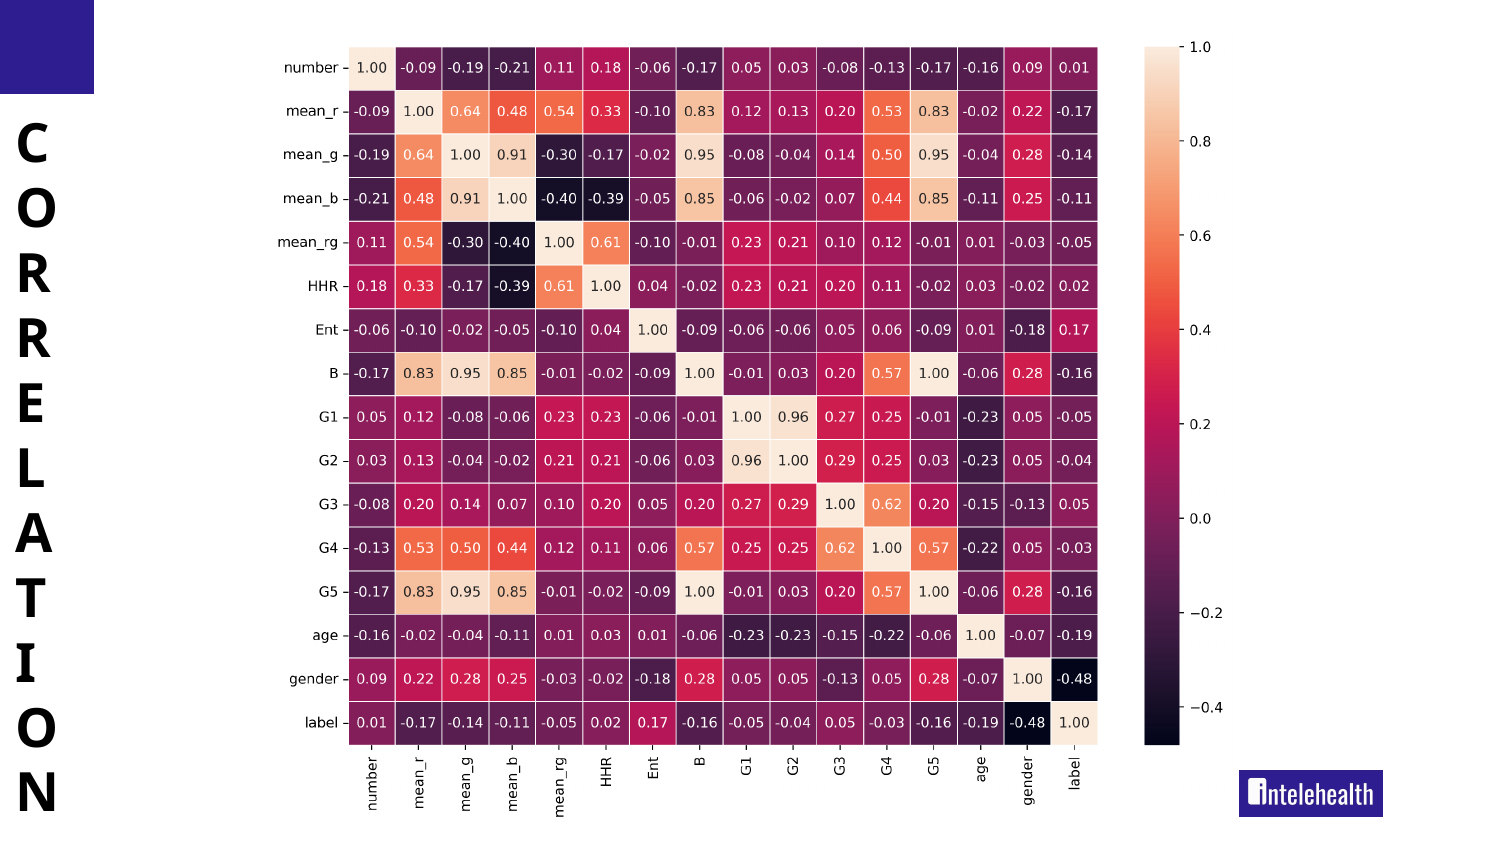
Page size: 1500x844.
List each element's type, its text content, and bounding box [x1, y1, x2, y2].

picture [267, 31, 1233, 826]
picture [1239, 770, 1383, 817]
title C O R R E L A T I O N [0, 93, 98, 838]
